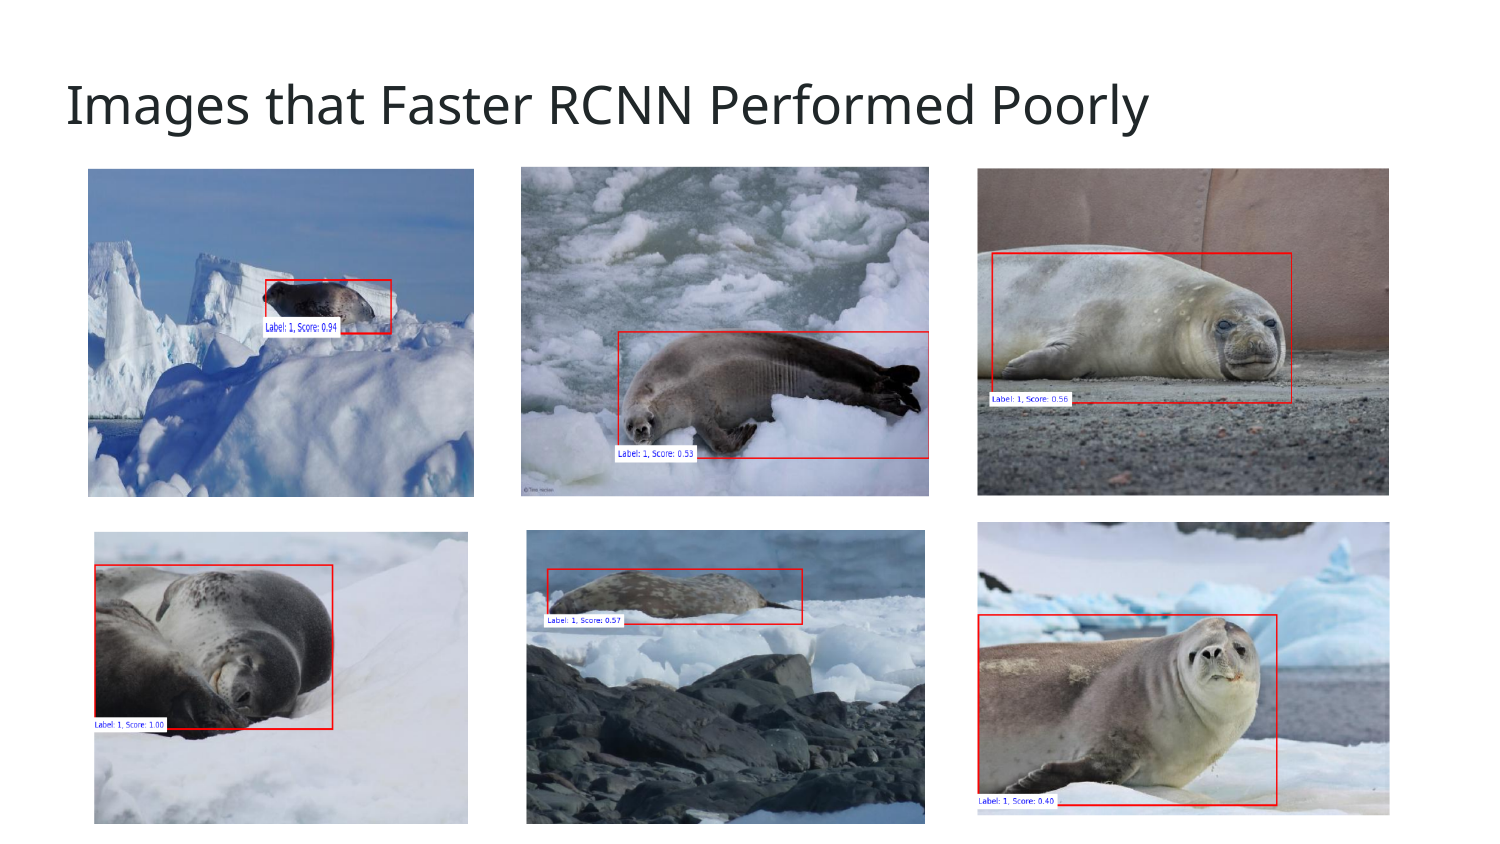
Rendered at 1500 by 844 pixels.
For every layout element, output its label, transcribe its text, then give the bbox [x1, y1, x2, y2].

picture [87, 166, 474, 498]
picture [977, 521, 1390, 816]
picture [525, 530, 925, 825]
picture [521, 166, 929, 498]
title Images that Faster RCNN Performed Poorly [51, 56, 1449, 151]
picture [93, 530, 468, 825]
picture [976, 166, 1390, 498]
